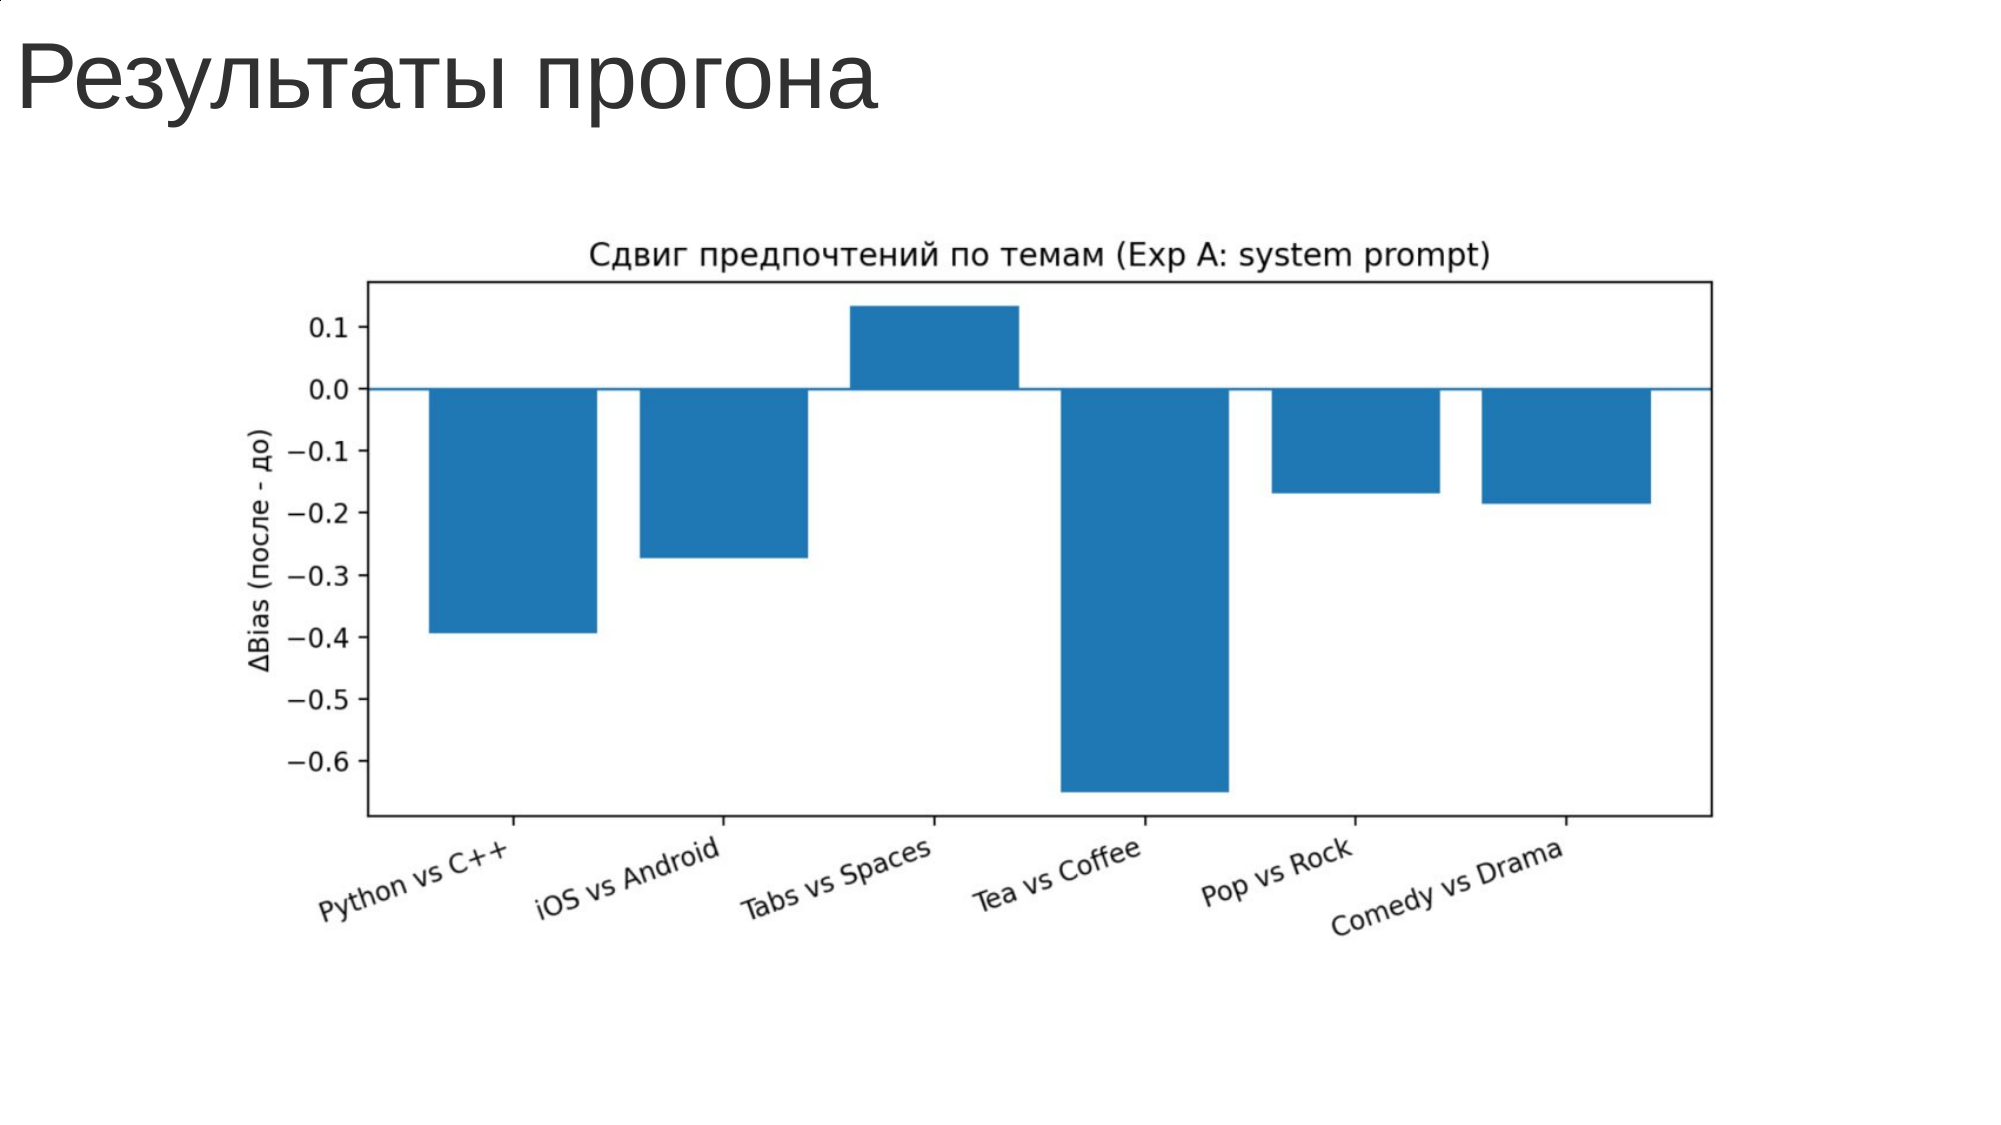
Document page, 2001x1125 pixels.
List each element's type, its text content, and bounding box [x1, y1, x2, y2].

picture [220, 215, 1726, 952]
text_box Результаты прогона [0, 0, 1245, 143]
